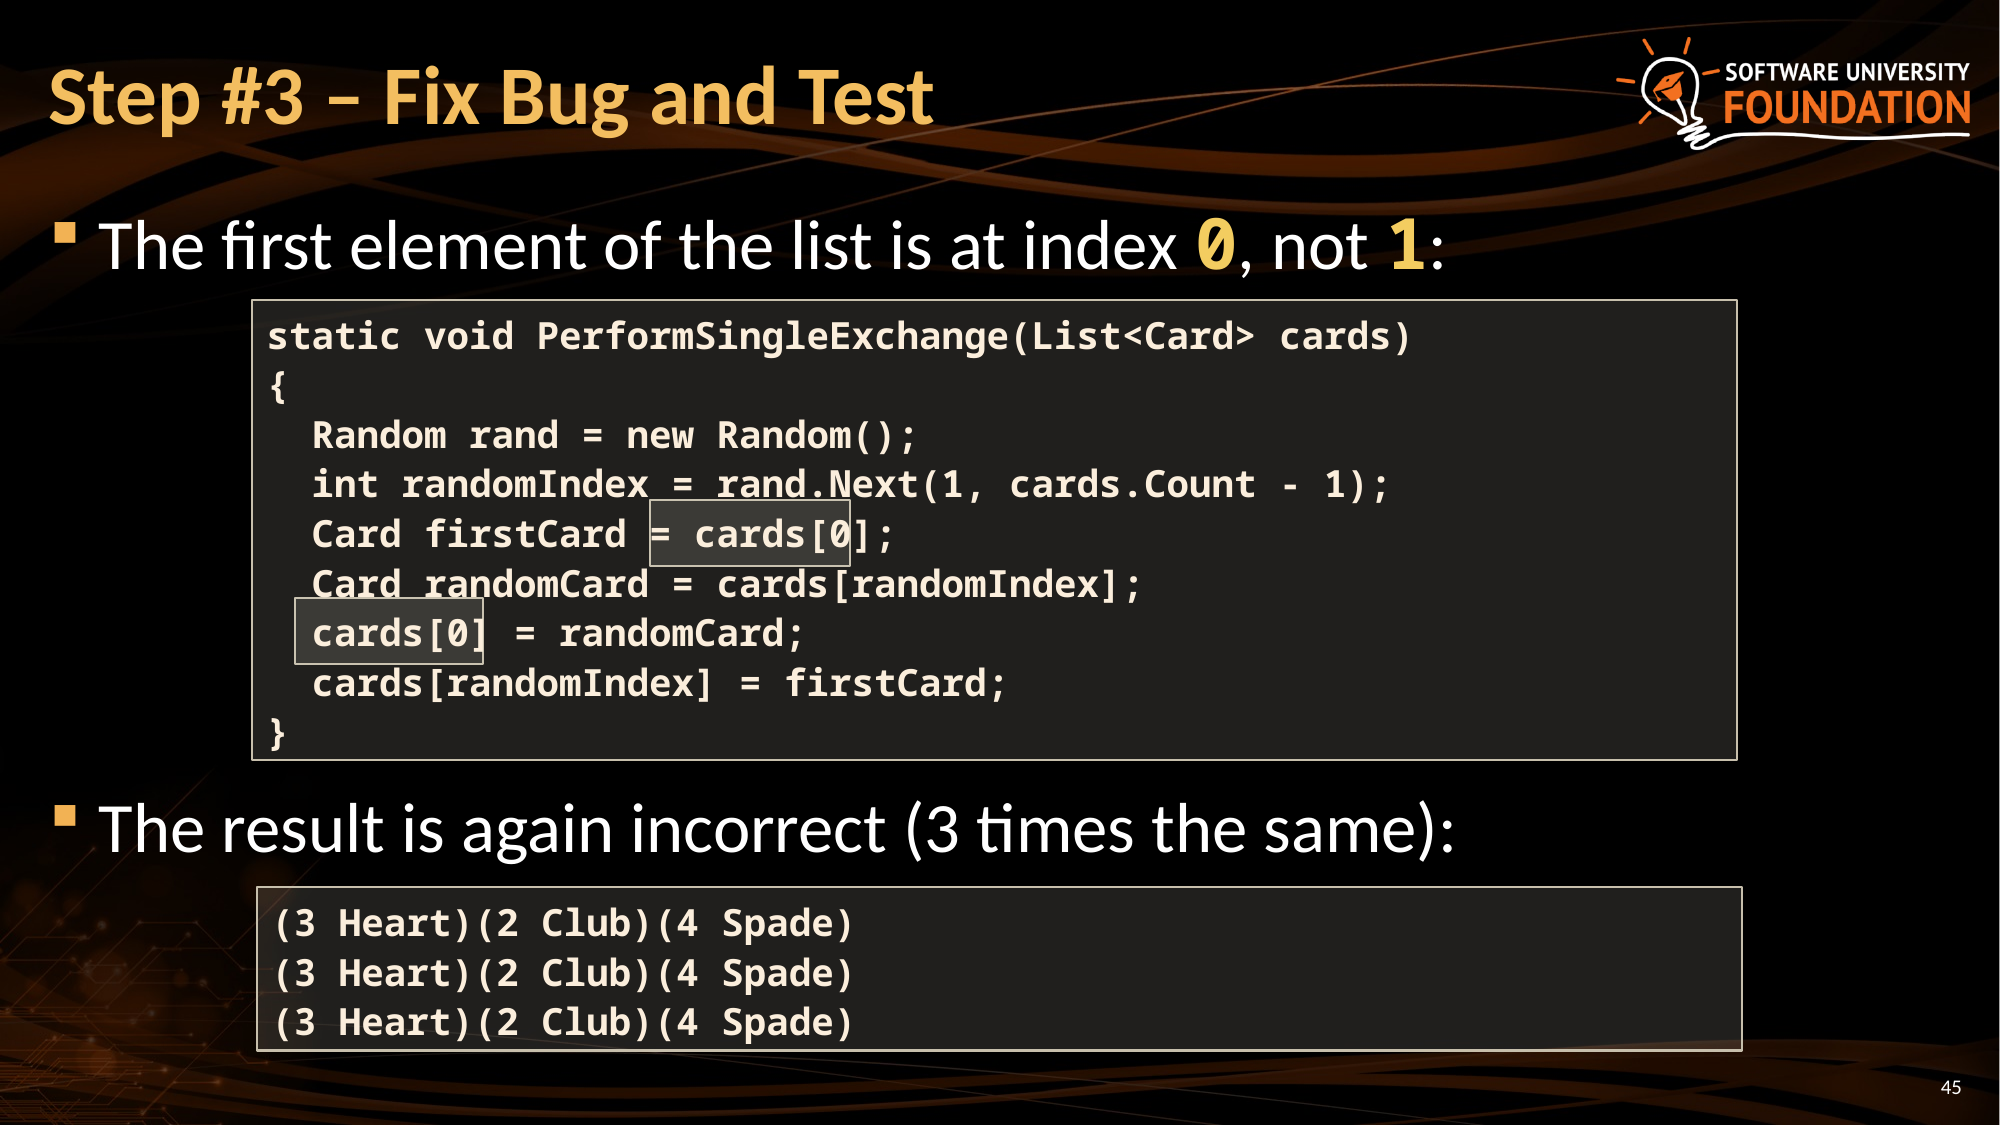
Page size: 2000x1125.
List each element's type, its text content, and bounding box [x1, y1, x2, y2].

text_box static void PerformSingleExchange(List<Card> cards) { Random rand = new Random(); int randomIndex = rand.Next(1, cards.Count - 1); Card firstCard = cards[0]; Card randomCard = cards[randomIndex]; cards[0] = randomCard; cards[randomIndex] = firstCard; } [251, 300, 1738, 761]
text_box (3 Heart)(2 Club)(4 Spade) (3 Heart)(2 Club)(4 Spade) (3 Heart)(2 Club)(4 Spade) [256, 887, 1743, 1051]
list The first element of the list is at index 0, not 1: The result is again incorrect (3 times the same): [31, 188, 1968, 1103]
picture [0, 0, 2000, 1125]
title Step #3 – Fix Bug and Test [30, 6, 1602, 189]
